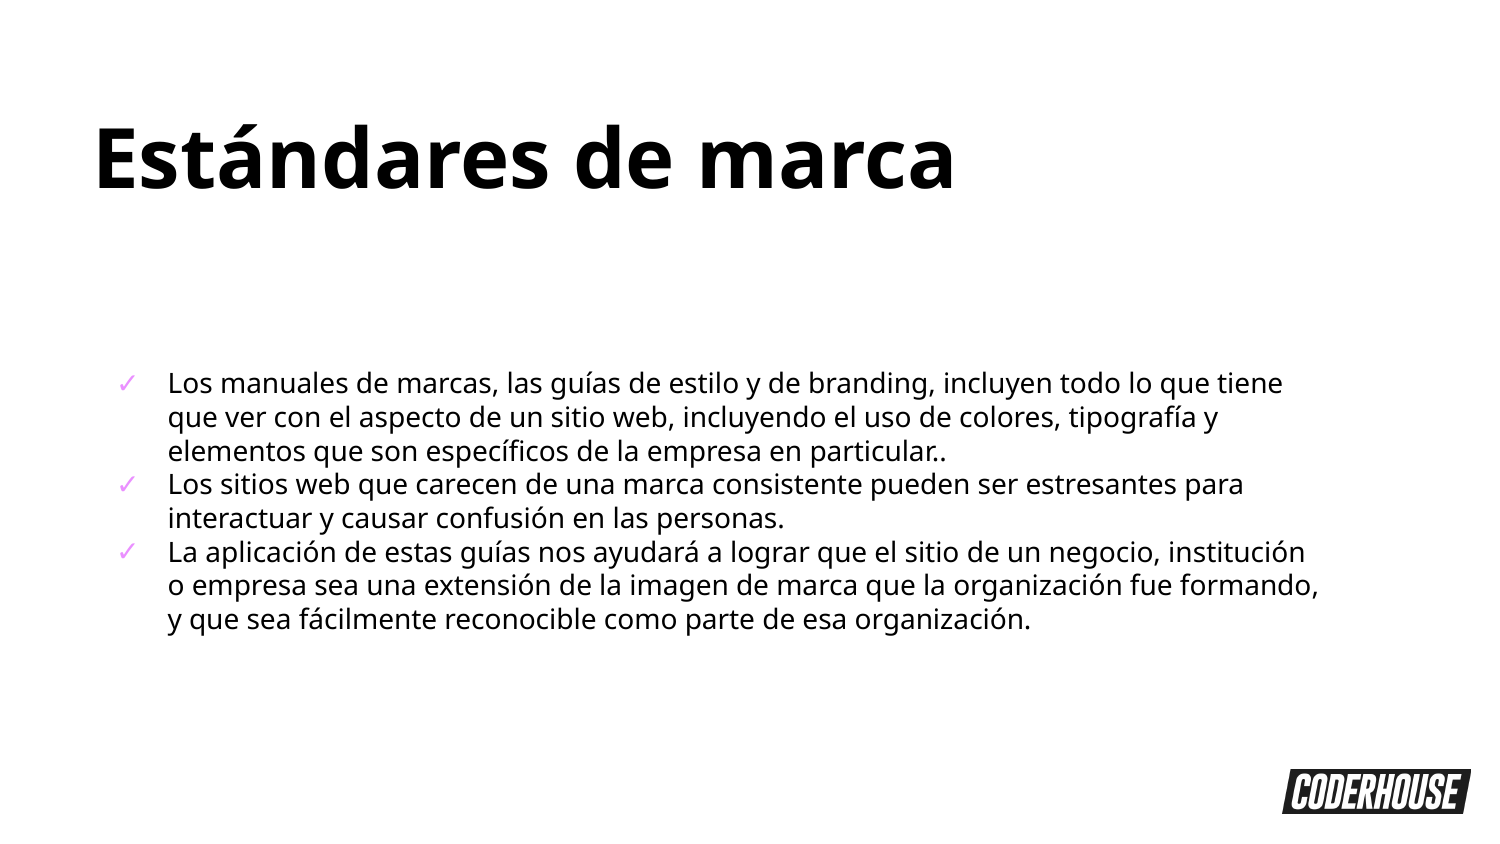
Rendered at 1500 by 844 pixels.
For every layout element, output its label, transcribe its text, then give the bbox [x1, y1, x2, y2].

text_box Estándares de marca [77, 101, 1414, 222]
picture [1281, 769, 1471, 814]
text_box Los manuales de marcas, las guías de estilo y de branding, incluyen todo lo que tiene que ver con el aspecto de un sitio web, incluyendo el uso de colores, tipografía y elementos que son específicos de la empresa en particular.. Los sitios web que carecen de una marca consistente pueden ser estresantes para interactuar y causar confusión en las personas. La aplicación de estas guías nos ayudará a lograr que el sitio de un negocio, institución o empresa sea una extensión de la imagen de marca que la organización fue formando, y que sea fácilmente reconocible como parte de esa organización. [77, 350, 1340, 651]
